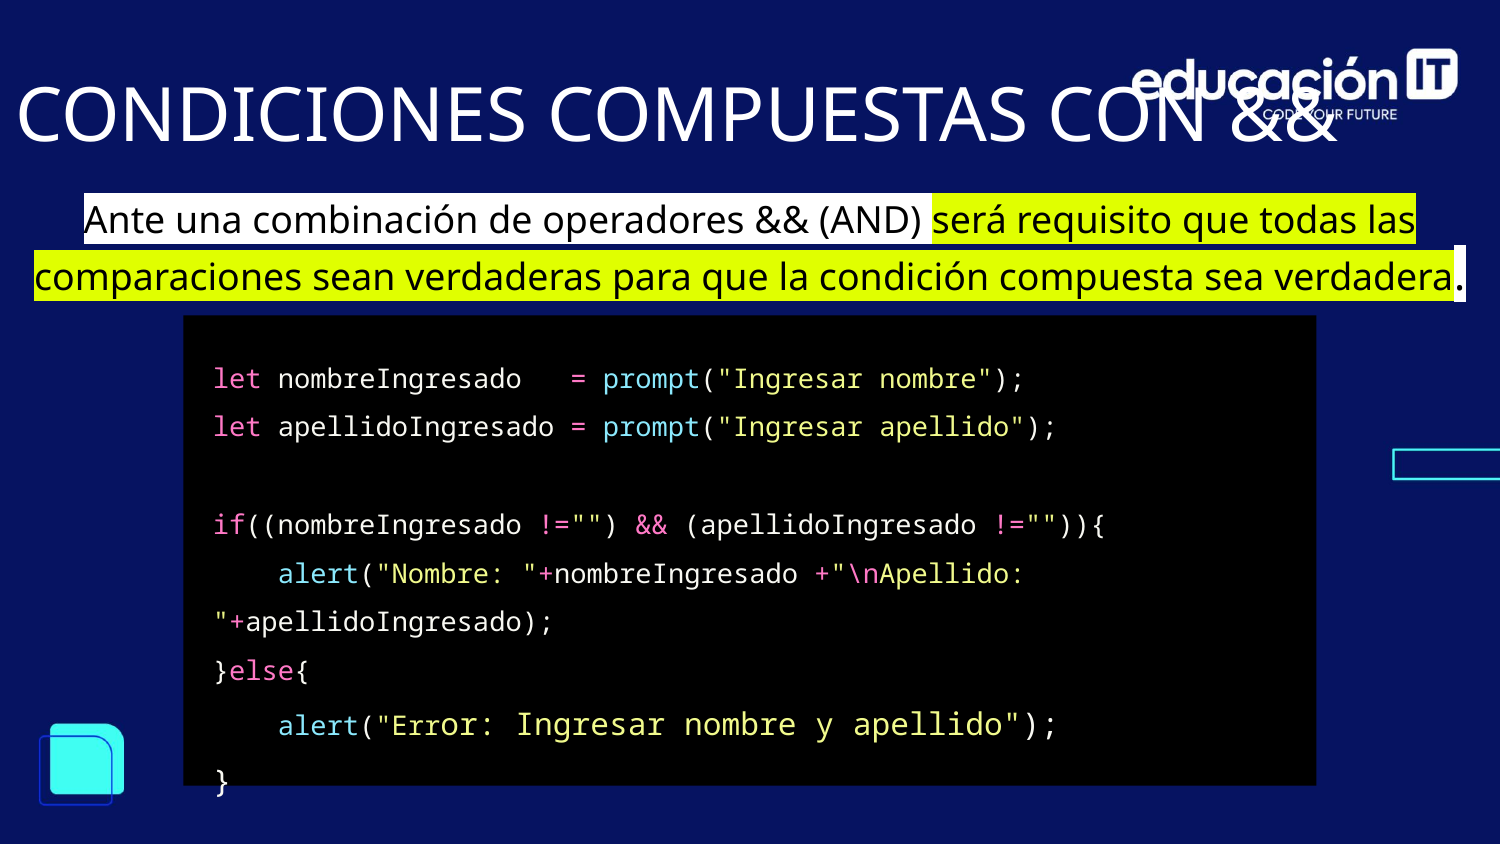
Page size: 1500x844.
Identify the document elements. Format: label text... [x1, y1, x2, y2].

picture [0, 0, 1500, 174]
picture [0, 354, 1500, 844]
text_box Ante una combinación de operadores && (AND) será requisito que todas las comparaciones sean verdaderas para que la condición compuesta sea verdadera. [0, 174, 1500, 354]
text_box let nombreIngresado = prompt("Ingresar nombre"); let apellidoIngresado = prompt("Ingresar apellido"); if((nombreIngresado !="") && (apellidoIngresado !="")){ alert("Nombre: "+nombreIngresado +"\nApellido: "+apellidoIngresado); }else{ alert("Error: Ingresar nombre y apellido"); } [183, 354, 1317, 786]
text_box CONDICIONES COMPUESTAS CON && [0, 51, 1370, 174]
